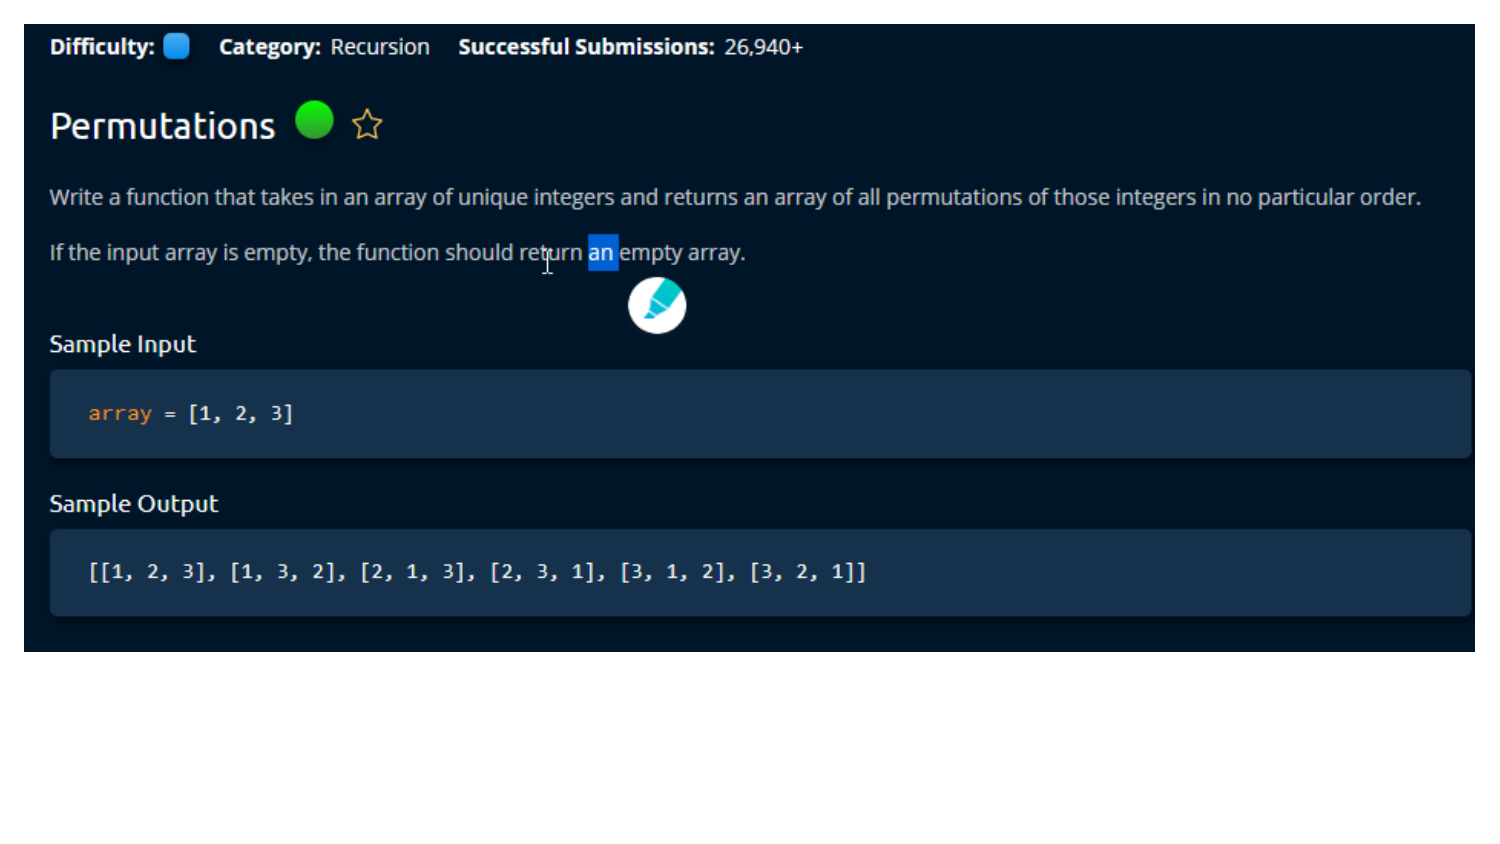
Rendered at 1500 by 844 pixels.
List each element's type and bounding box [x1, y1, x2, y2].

picture [24, 24, 1476, 653]
